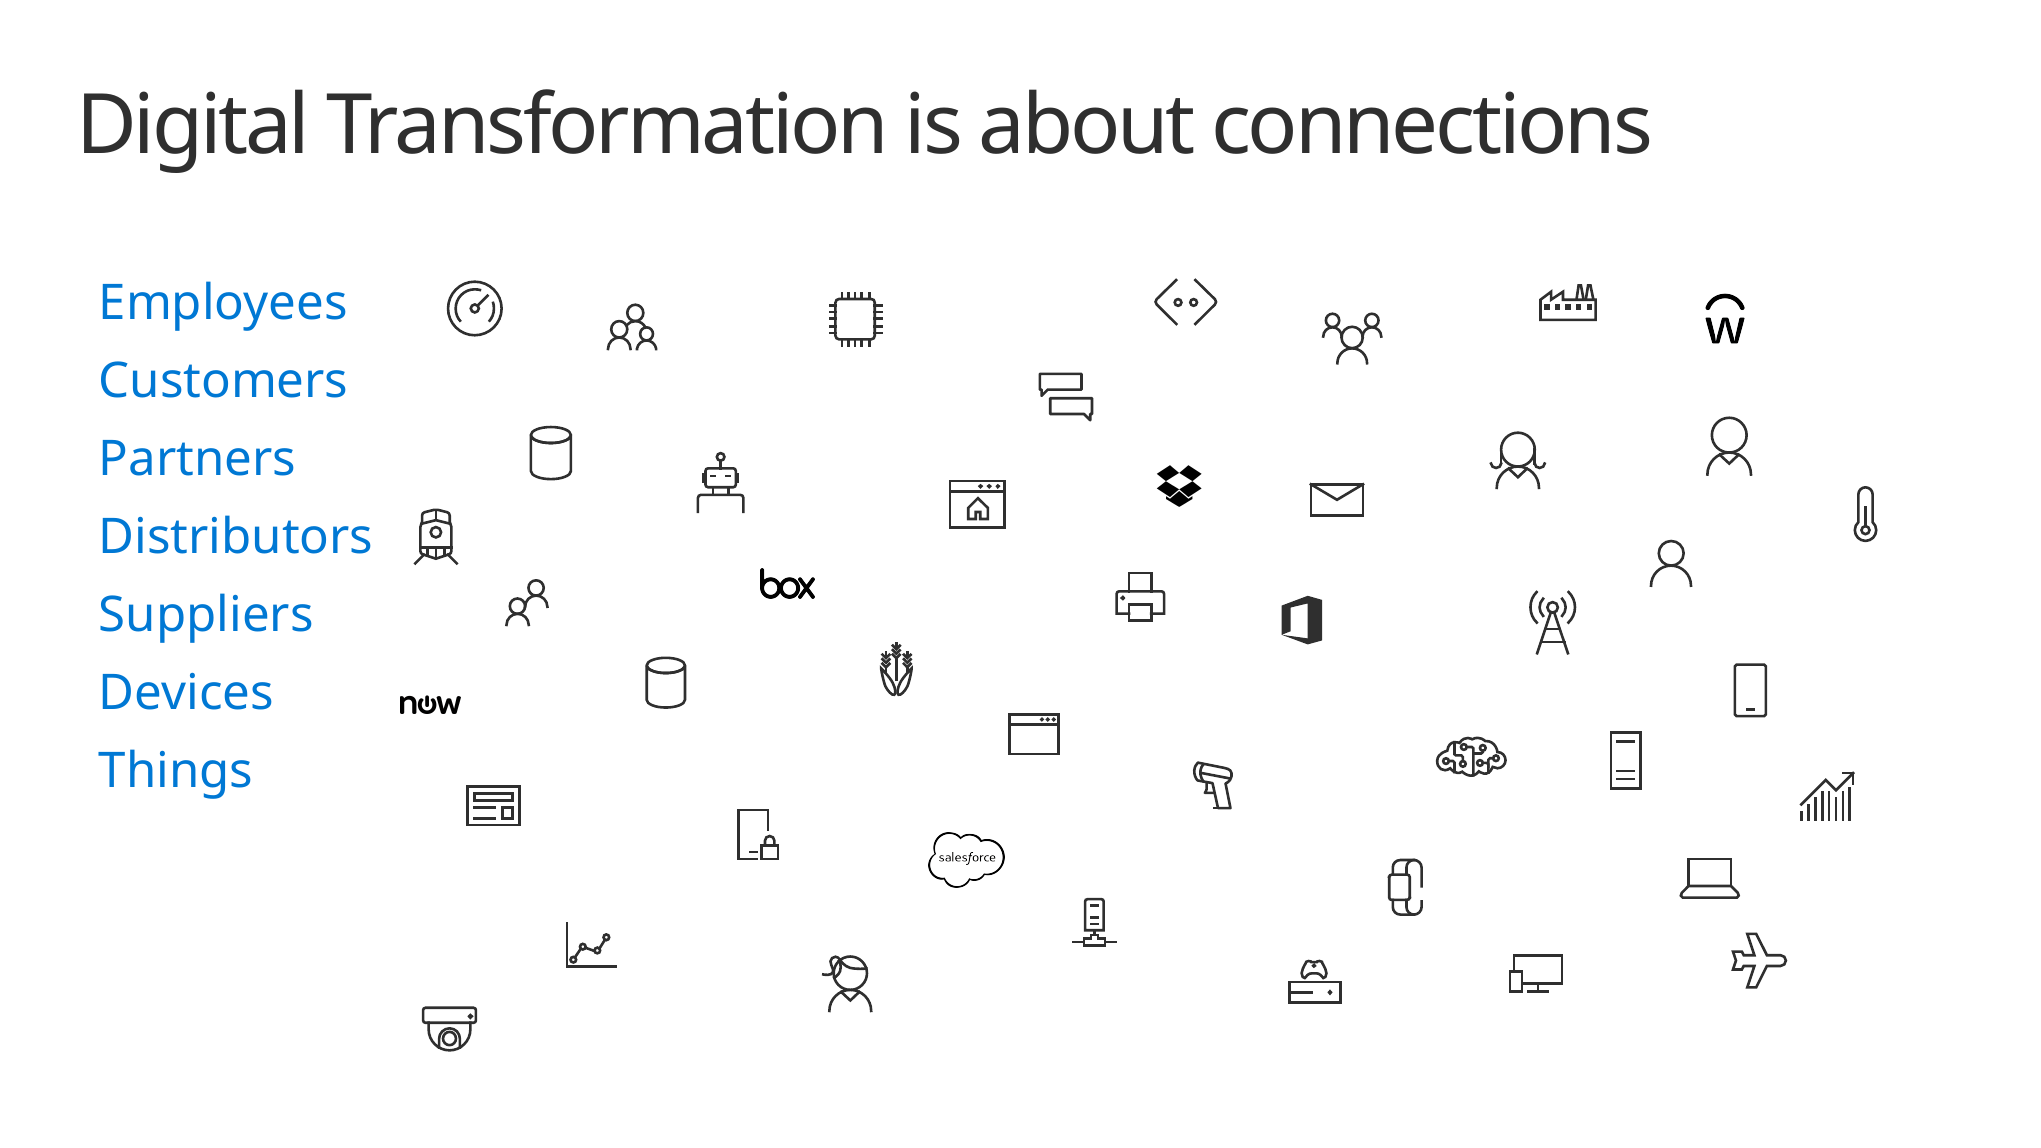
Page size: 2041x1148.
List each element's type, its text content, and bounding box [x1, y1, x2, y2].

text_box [1586, 720, 1664, 798]
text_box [1514, 580, 1592, 658]
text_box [1101, 558, 1179, 636]
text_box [1711, 652, 1789, 730]
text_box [512, 414, 590, 492]
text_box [939, 467, 1017, 545]
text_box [1433, 719, 1511, 797]
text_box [857, 630, 935, 708]
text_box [1366, 848, 1444, 926]
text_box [1175, 748, 1253, 825]
title Digital Transformation is about connections [76, 103, 1969, 172]
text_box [397, 498, 475, 576]
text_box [1263, 581, 1341, 659]
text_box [995, 695, 1073, 773]
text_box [817, 281, 895, 359]
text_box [1055, 883, 1133, 961]
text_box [489, 566, 567, 644]
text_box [392, 665, 470, 743]
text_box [1690, 411, 1768, 489]
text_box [1479, 425, 1557, 503]
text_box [1632, 524, 1710, 602]
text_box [593, 289, 671, 367]
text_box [627, 644, 705, 722]
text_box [1686, 281, 1764, 359]
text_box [1276, 948, 1354, 1026]
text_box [1140, 446, 1218, 524]
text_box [749, 545, 827, 623]
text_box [549, 909, 627, 987]
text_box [412, 986, 490, 1064]
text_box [1788, 757, 1866, 835]
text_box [1028, 356, 1106, 434]
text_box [1313, 300, 1391, 377]
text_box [1671, 841, 1749, 919]
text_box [436, 269, 514, 347]
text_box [811, 947, 889, 1025]
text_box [927, 821, 1005, 899]
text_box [714, 799, 792, 877]
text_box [1297, 462, 1375, 540]
text_box Employees Customers Partners Distributors Suppliers Devices Things [84, 269, 597, 806]
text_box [1147, 263, 1225, 341]
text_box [682, 450, 760, 528]
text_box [1498, 937, 1576, 1015]
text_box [455, 768, 533, 846]
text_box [1717, 922, 1795, 1000]
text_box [1529, 264, 1607, 342]
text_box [1827, 475, 1904, 553]
